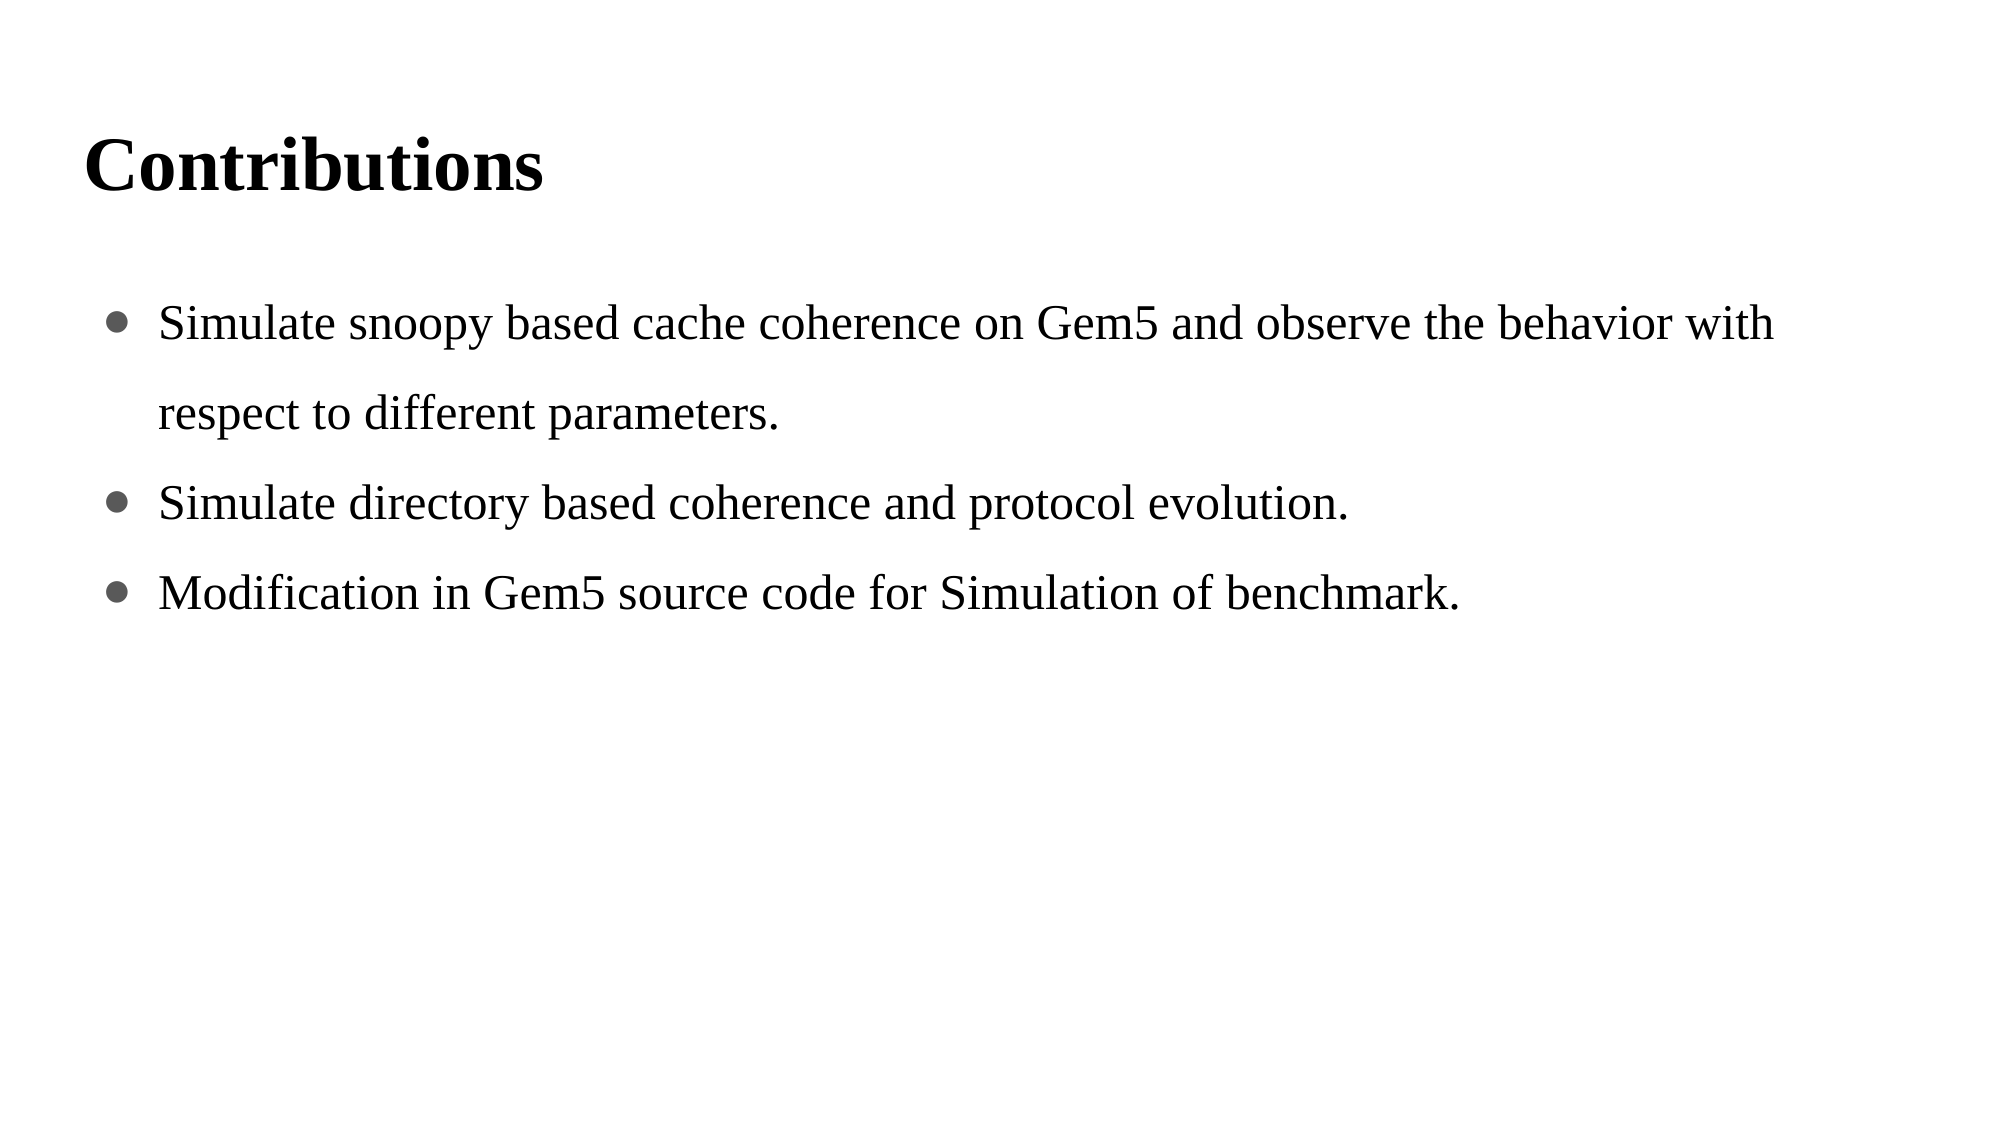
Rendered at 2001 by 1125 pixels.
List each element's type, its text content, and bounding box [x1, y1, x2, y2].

list Simulate snoopy based cache coherence on Gem5 and observe the behavior with respect to different parameters. Simulate directory based coherence and protocol evolution. Modification in Gem5 source code for Simulation of benchmark. [68, 252, 1932, 1000]
title Contributions [68, 97, 1932, 223]
